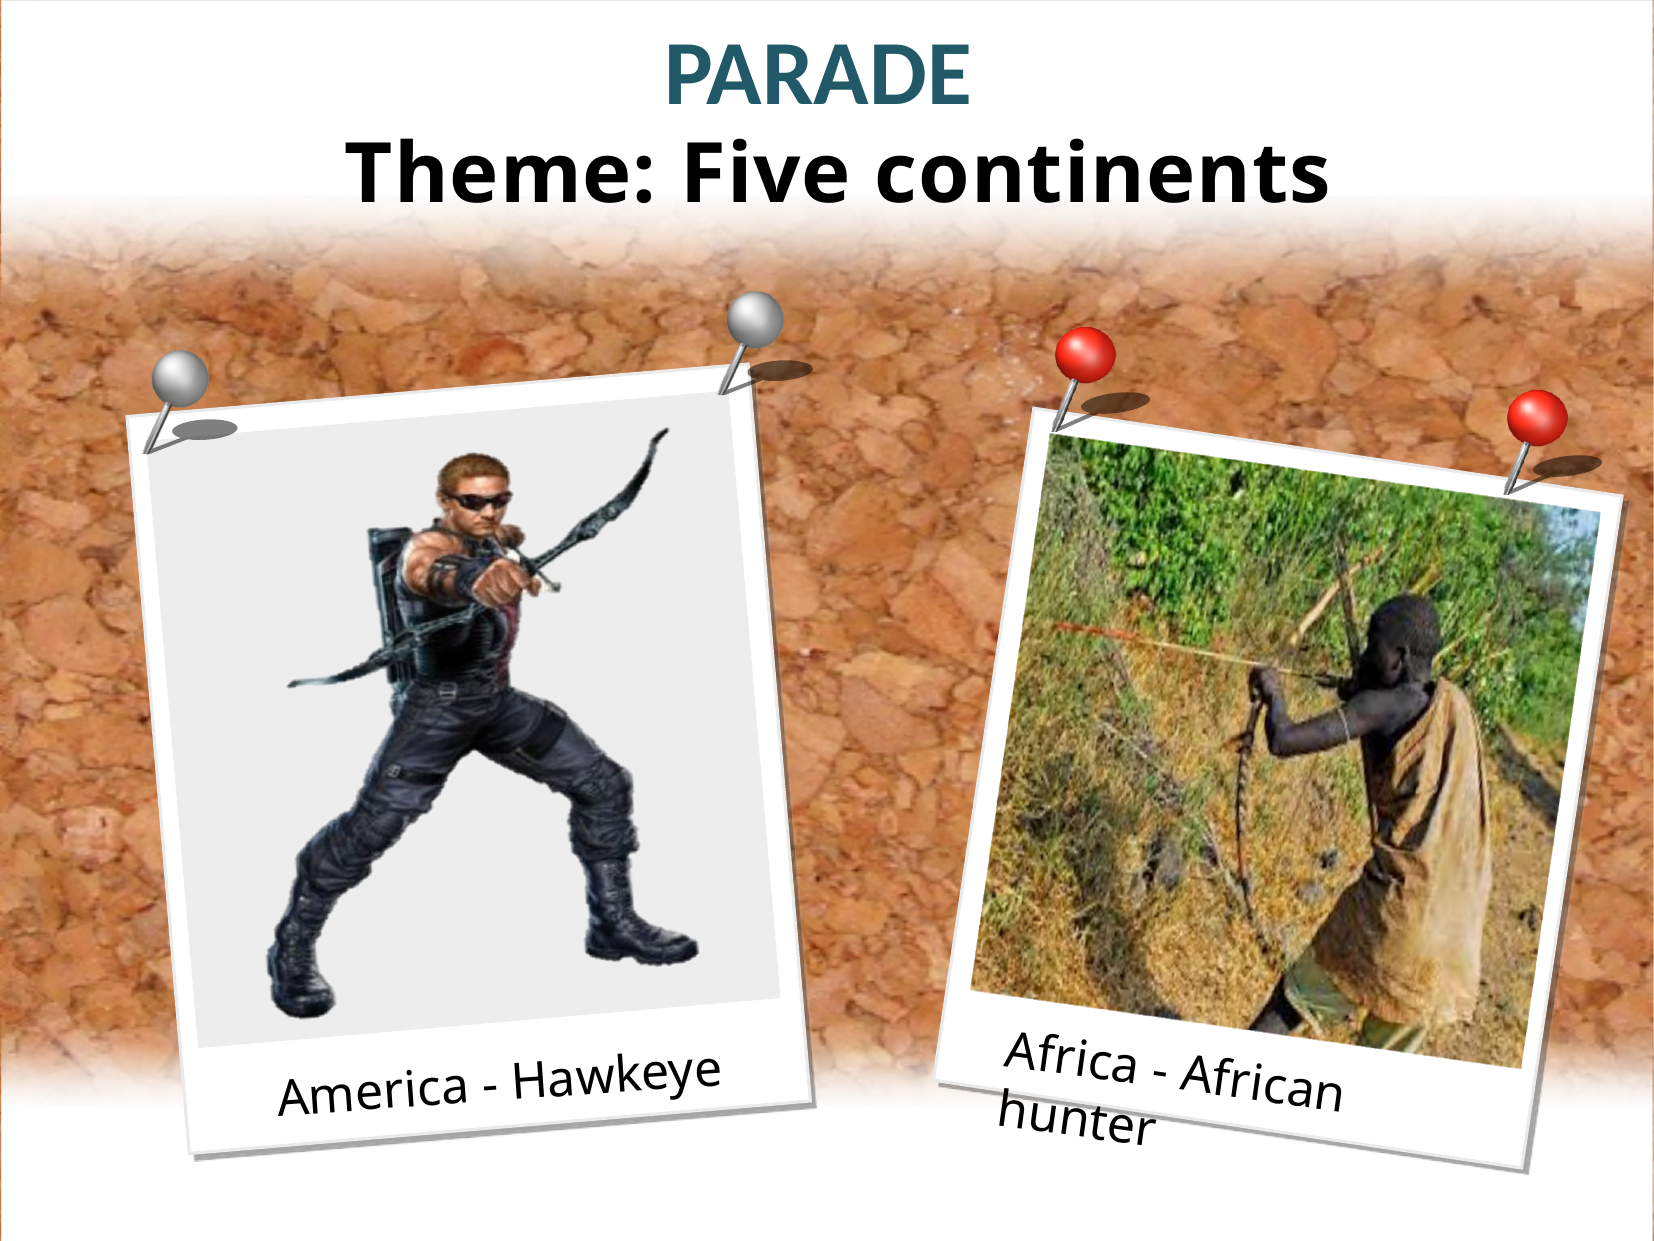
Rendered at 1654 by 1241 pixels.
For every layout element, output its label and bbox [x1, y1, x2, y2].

text_box [980, 324, 1607, 1129]
text_box [129, 288, 820, 1129]
picture [0, 0, 1654, 1241]
